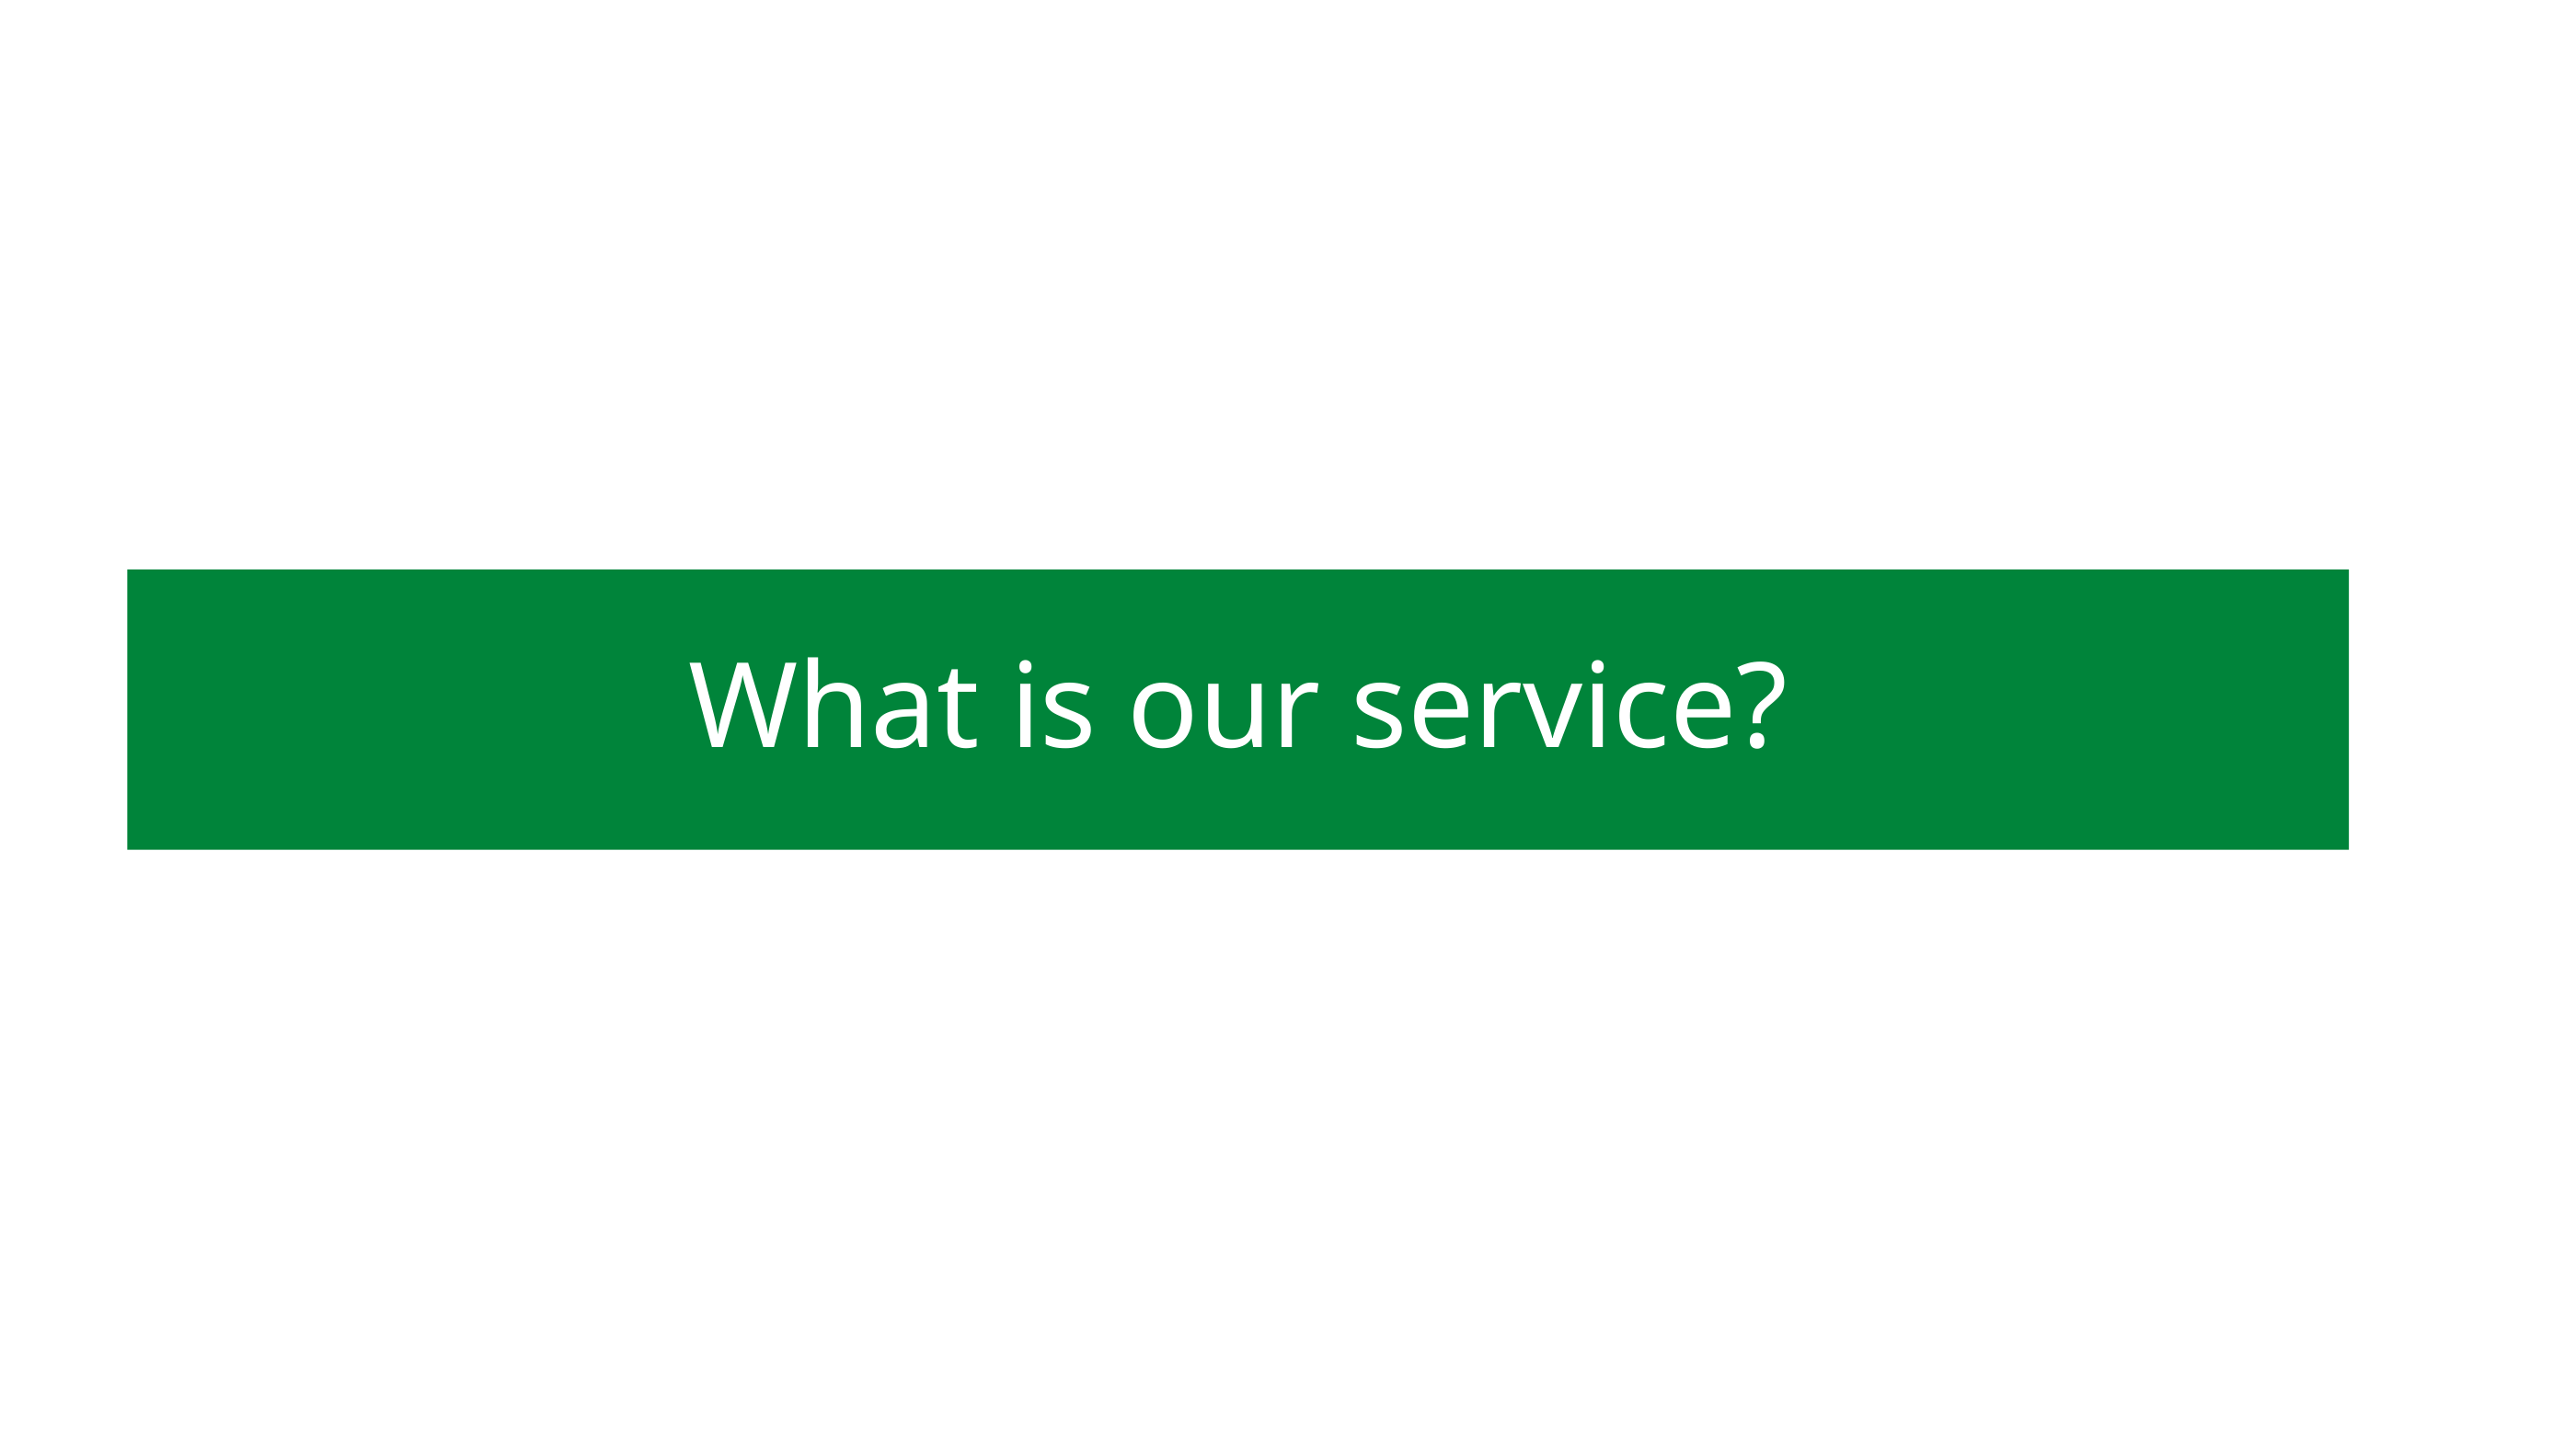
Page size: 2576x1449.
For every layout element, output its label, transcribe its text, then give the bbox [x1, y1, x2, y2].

text_box What is our service? [127, 569, 2350, 850]
